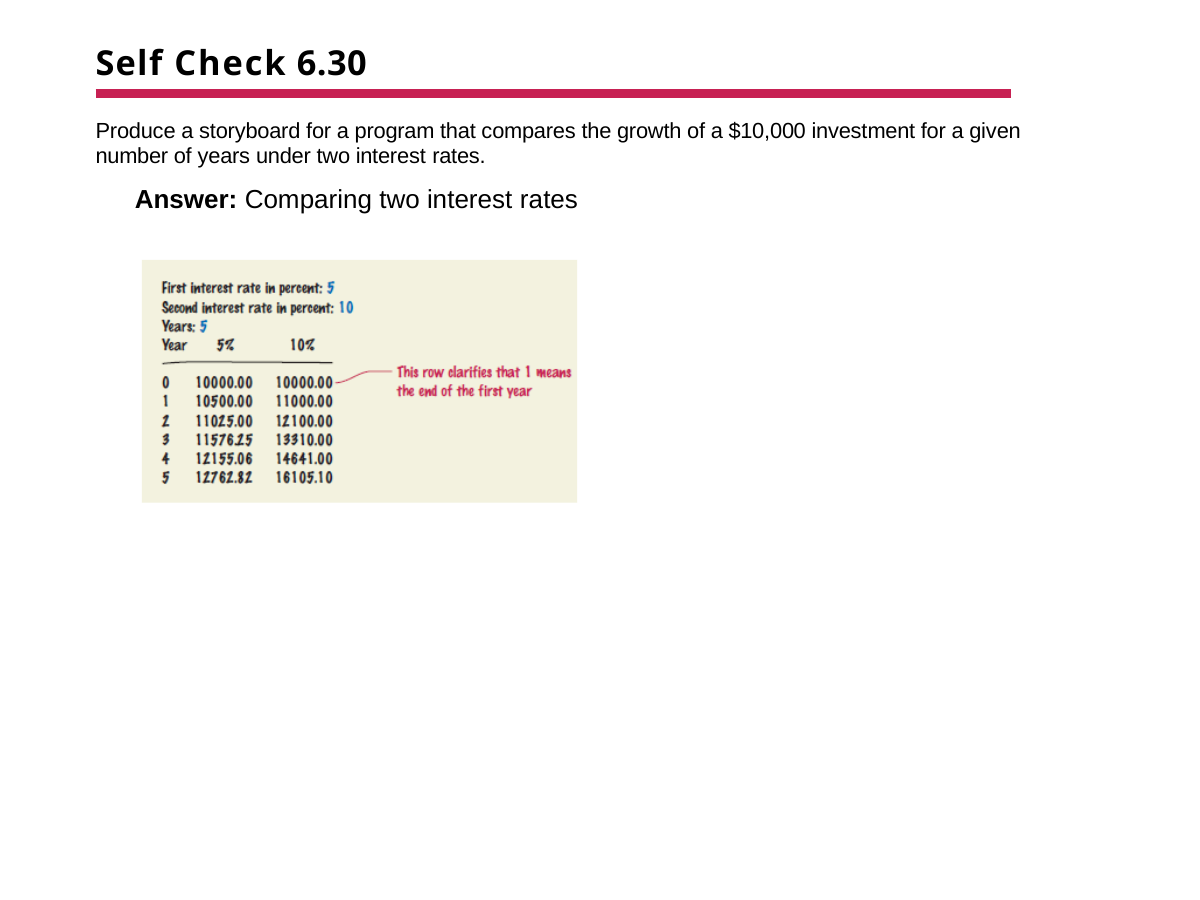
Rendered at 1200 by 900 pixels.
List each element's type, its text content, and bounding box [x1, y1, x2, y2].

text_box Produce a storyboard for a program that compares the growth of a $10,000 investment for a given number of years under two interest rates. Answer: Comparing two interest rates [93, 117, 1039, 214]
title Self Check 6.30 [93, 40, 1107, 192]
text_box [135, 254, 583, 511]
